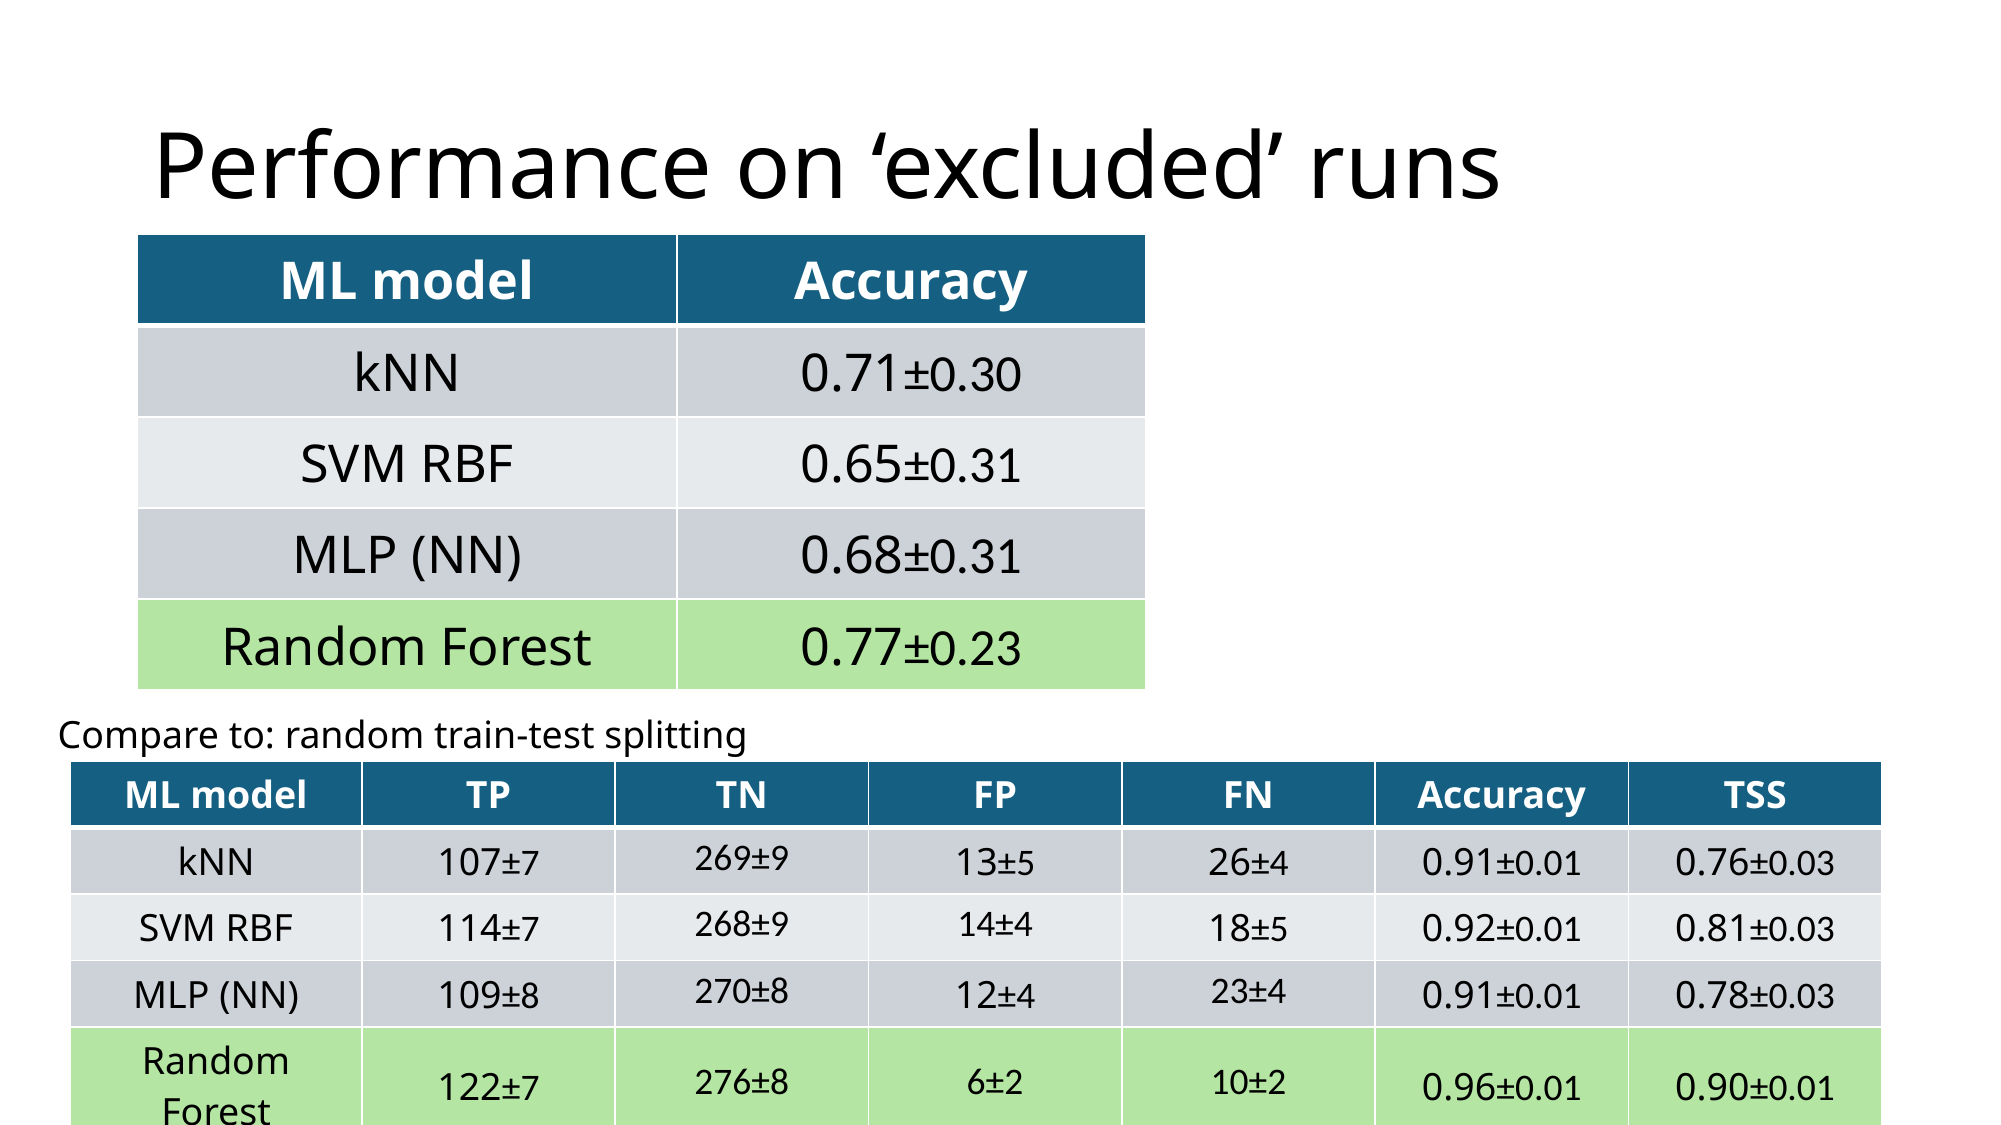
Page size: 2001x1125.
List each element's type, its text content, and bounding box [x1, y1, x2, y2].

table_cell MLP (NN) [138, 509, 676, 598]
table_cell 0.91±0.01 [1376, 961, 1628, 1026]
table_header FN [1123, 762, 1374, 825]
table_cell 0.90±0.01 [1629, 1028, 1881, 1125]
table_cell 0.65±0.31 [678, 418, 1145, 507]
table_cell 268±9 [616, 895, 868, 960]
text_box Compare to: random train-test splitting [42, 703, 763, 764]
table_cell 12±4 [869, 961, 1121, 1026]
table_header ML model [71, 764, 361, 825]
table_cell kNN [138, 328, 676, 416]
table_cell 107±7 [363, 830, 614, 893]
table_cell 114±7 [363, 895, 614, 960]
table_header FP [869, 762, 1121, 825]
table_cell 26±4 [1123, 830, 1374, 893]
table_cell 269±9 [616, 830, 868, 893]
table_cell 13±5 [869, 830, 1121, 893]
table_cell 0.71±0.30 [678, 328, 1145, 416]
table_cell 0.77±0.23 [678, 600, 1145, 689]
table_cell 10±2 [1123, 1028, 1374, 1125]
title Performance on ‘excluded’ runs [137, 59, 1863, 278]
table_cell 276±8 [616, 1028, 868, 1125]
table_cell SVM RBF [138, 418, 676, 507]
table_cell 109±8 [363, 961, 614, 1026]
table_cell 18±5 [1123, 895, 1374, 960]
table_cell 0.96±0.01 [1376, 1028, 1628, 1125]
table_header Accuracy [678, 235, 1145, 323]
table_header TP [363, 764, 614, 825]
table_cell 0.81±0.03 [1629, 895, 1881, 960]
table_cell SVM RBF [71, 895, 361, 960]
table_cell 122±7 [363, 1028, 614, 1125]
table_cell 0.92±0.01 [1376, 895, 1628, 960]
table_cell MLP (NN) [71, 961, 361, 1026]
table_header Accuracy [1376, 762, 1628, 825]
table_cell kNN [71, 830, 361, 893]
table_header ML model [138, 235, 676, 323]
table_header TSS [1629, 762, 1881, 825]
table_cell 270±8 [616, 961, 868, 1026]
table_cell 23±4 [1123, 961, 1374, 1026]
table_cell 0.68±0.31 [678, 509, 1145, 598]
table_header TN [616, 762, 868, 825]
table_cell Random Forest [71, 1028, 361, 1125]
table_cell 14±4 [869, 895, 1121, 960]
table_cell 0.76±0.03 [1629, 830, 1881, 893]
table_cell 0.78±0.03 [1629, 961, 1881, 1026]
table_cell 6±2 [869, 1028, 1121, 1125]
table_cell Random Forest [138, 600, 676, 689]
table_cell 0.91±0.01 [1376, 830, 1628, 893]
